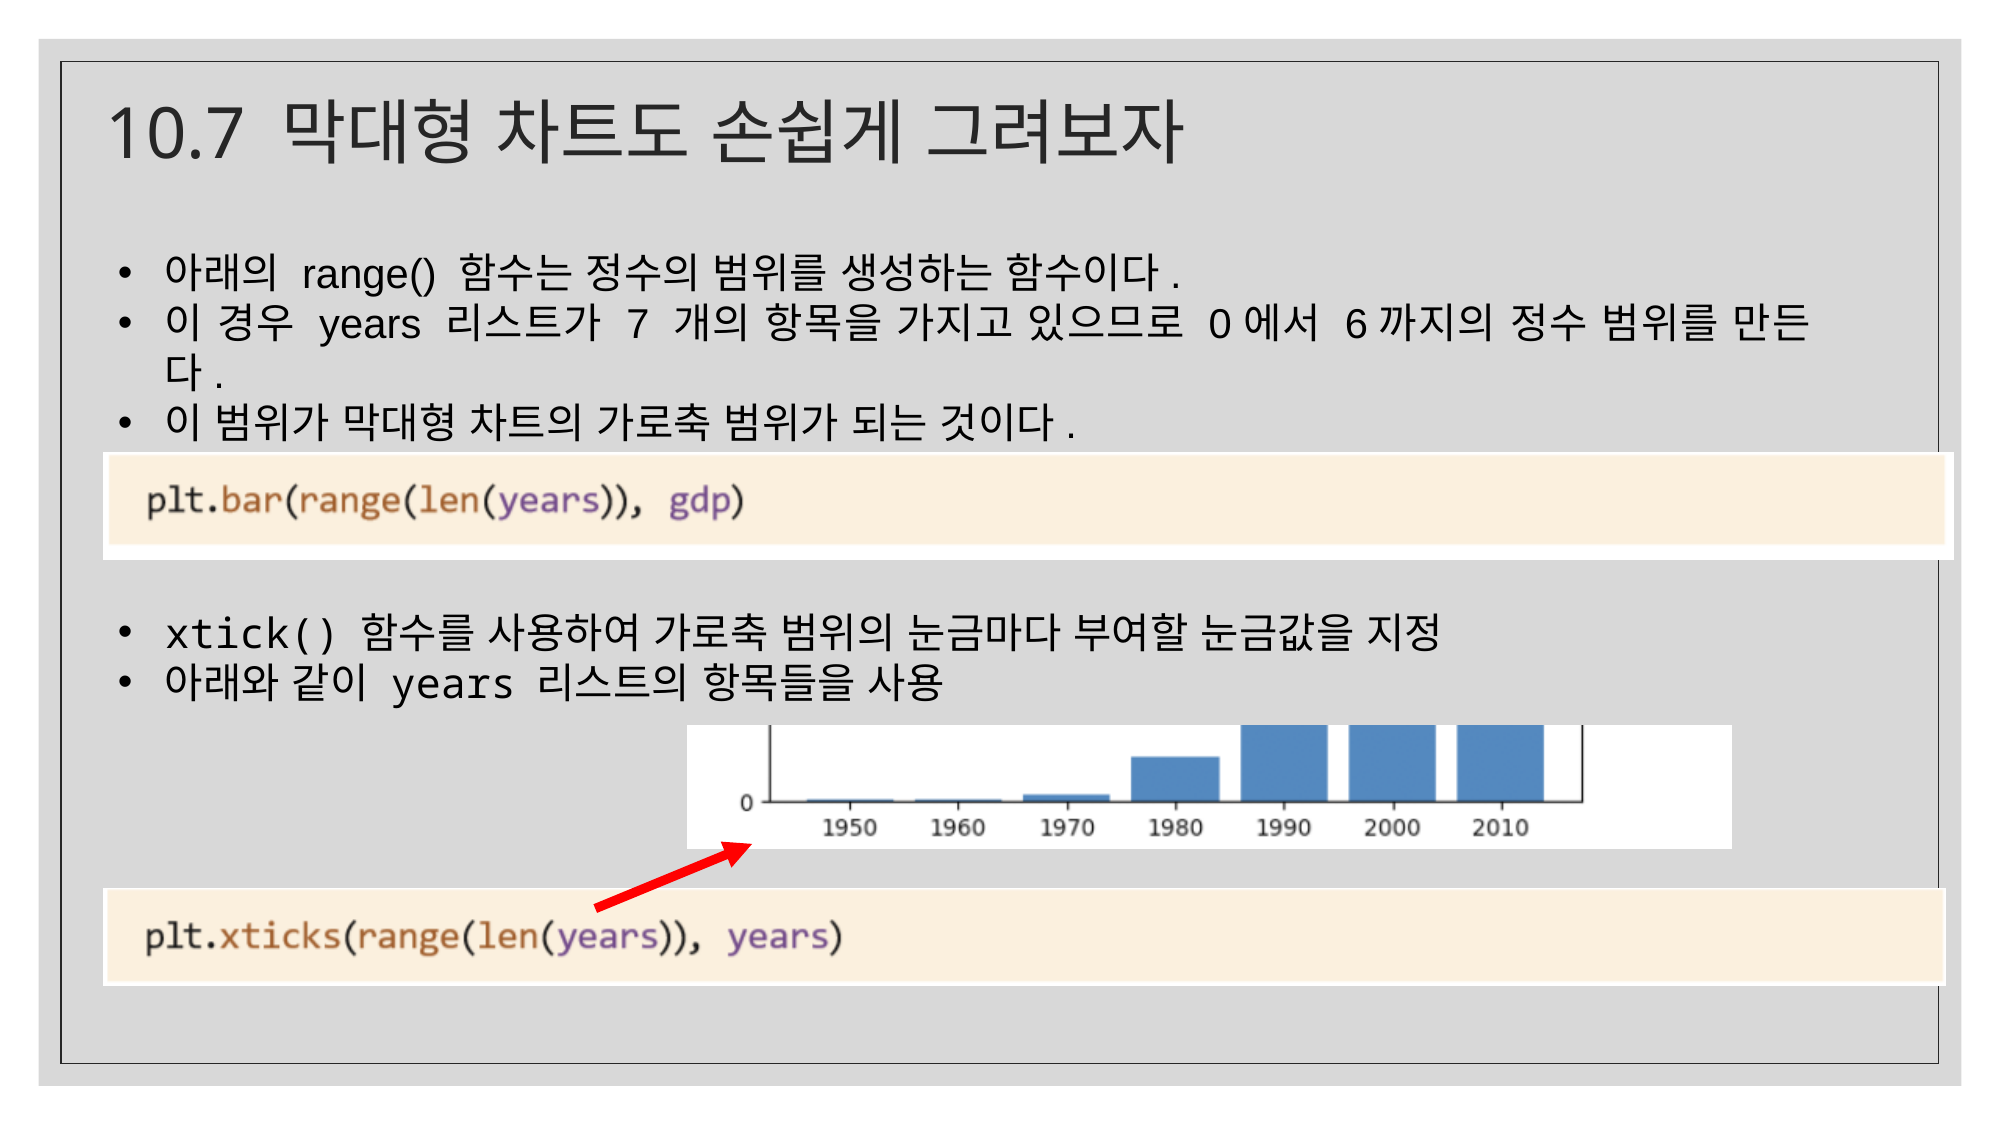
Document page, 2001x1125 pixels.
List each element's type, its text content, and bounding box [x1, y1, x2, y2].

picture [103, 451, 1954, 560]
picture [687, 725, 1732, 849]
picture [103, 888, 1946, 986]
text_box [595, 843, 753, 909]
text_box xtick() 함수를 사용하여 가로축 범위의 눈금마다 부여할 눈금값을 지정 아래와 같이 years 리스트의 항목들을 사용 [103, 599, 1826, 714]
text_box 아래의 range() 함수는 정수의 범위를 생성하는 함수이다. 이 경우 years 리스트가 7 개의 항목을 가지고 있으므로 0에서 6까지의 정수 범위를 만든다. 이 범위가 막대형 차트의 가로축 범위가 되는 것이다. [103, 239, 1826, 449]
title 10.7 막대형 차트도 손쉽게 그려보자 [90, 77, 1905, 194]
